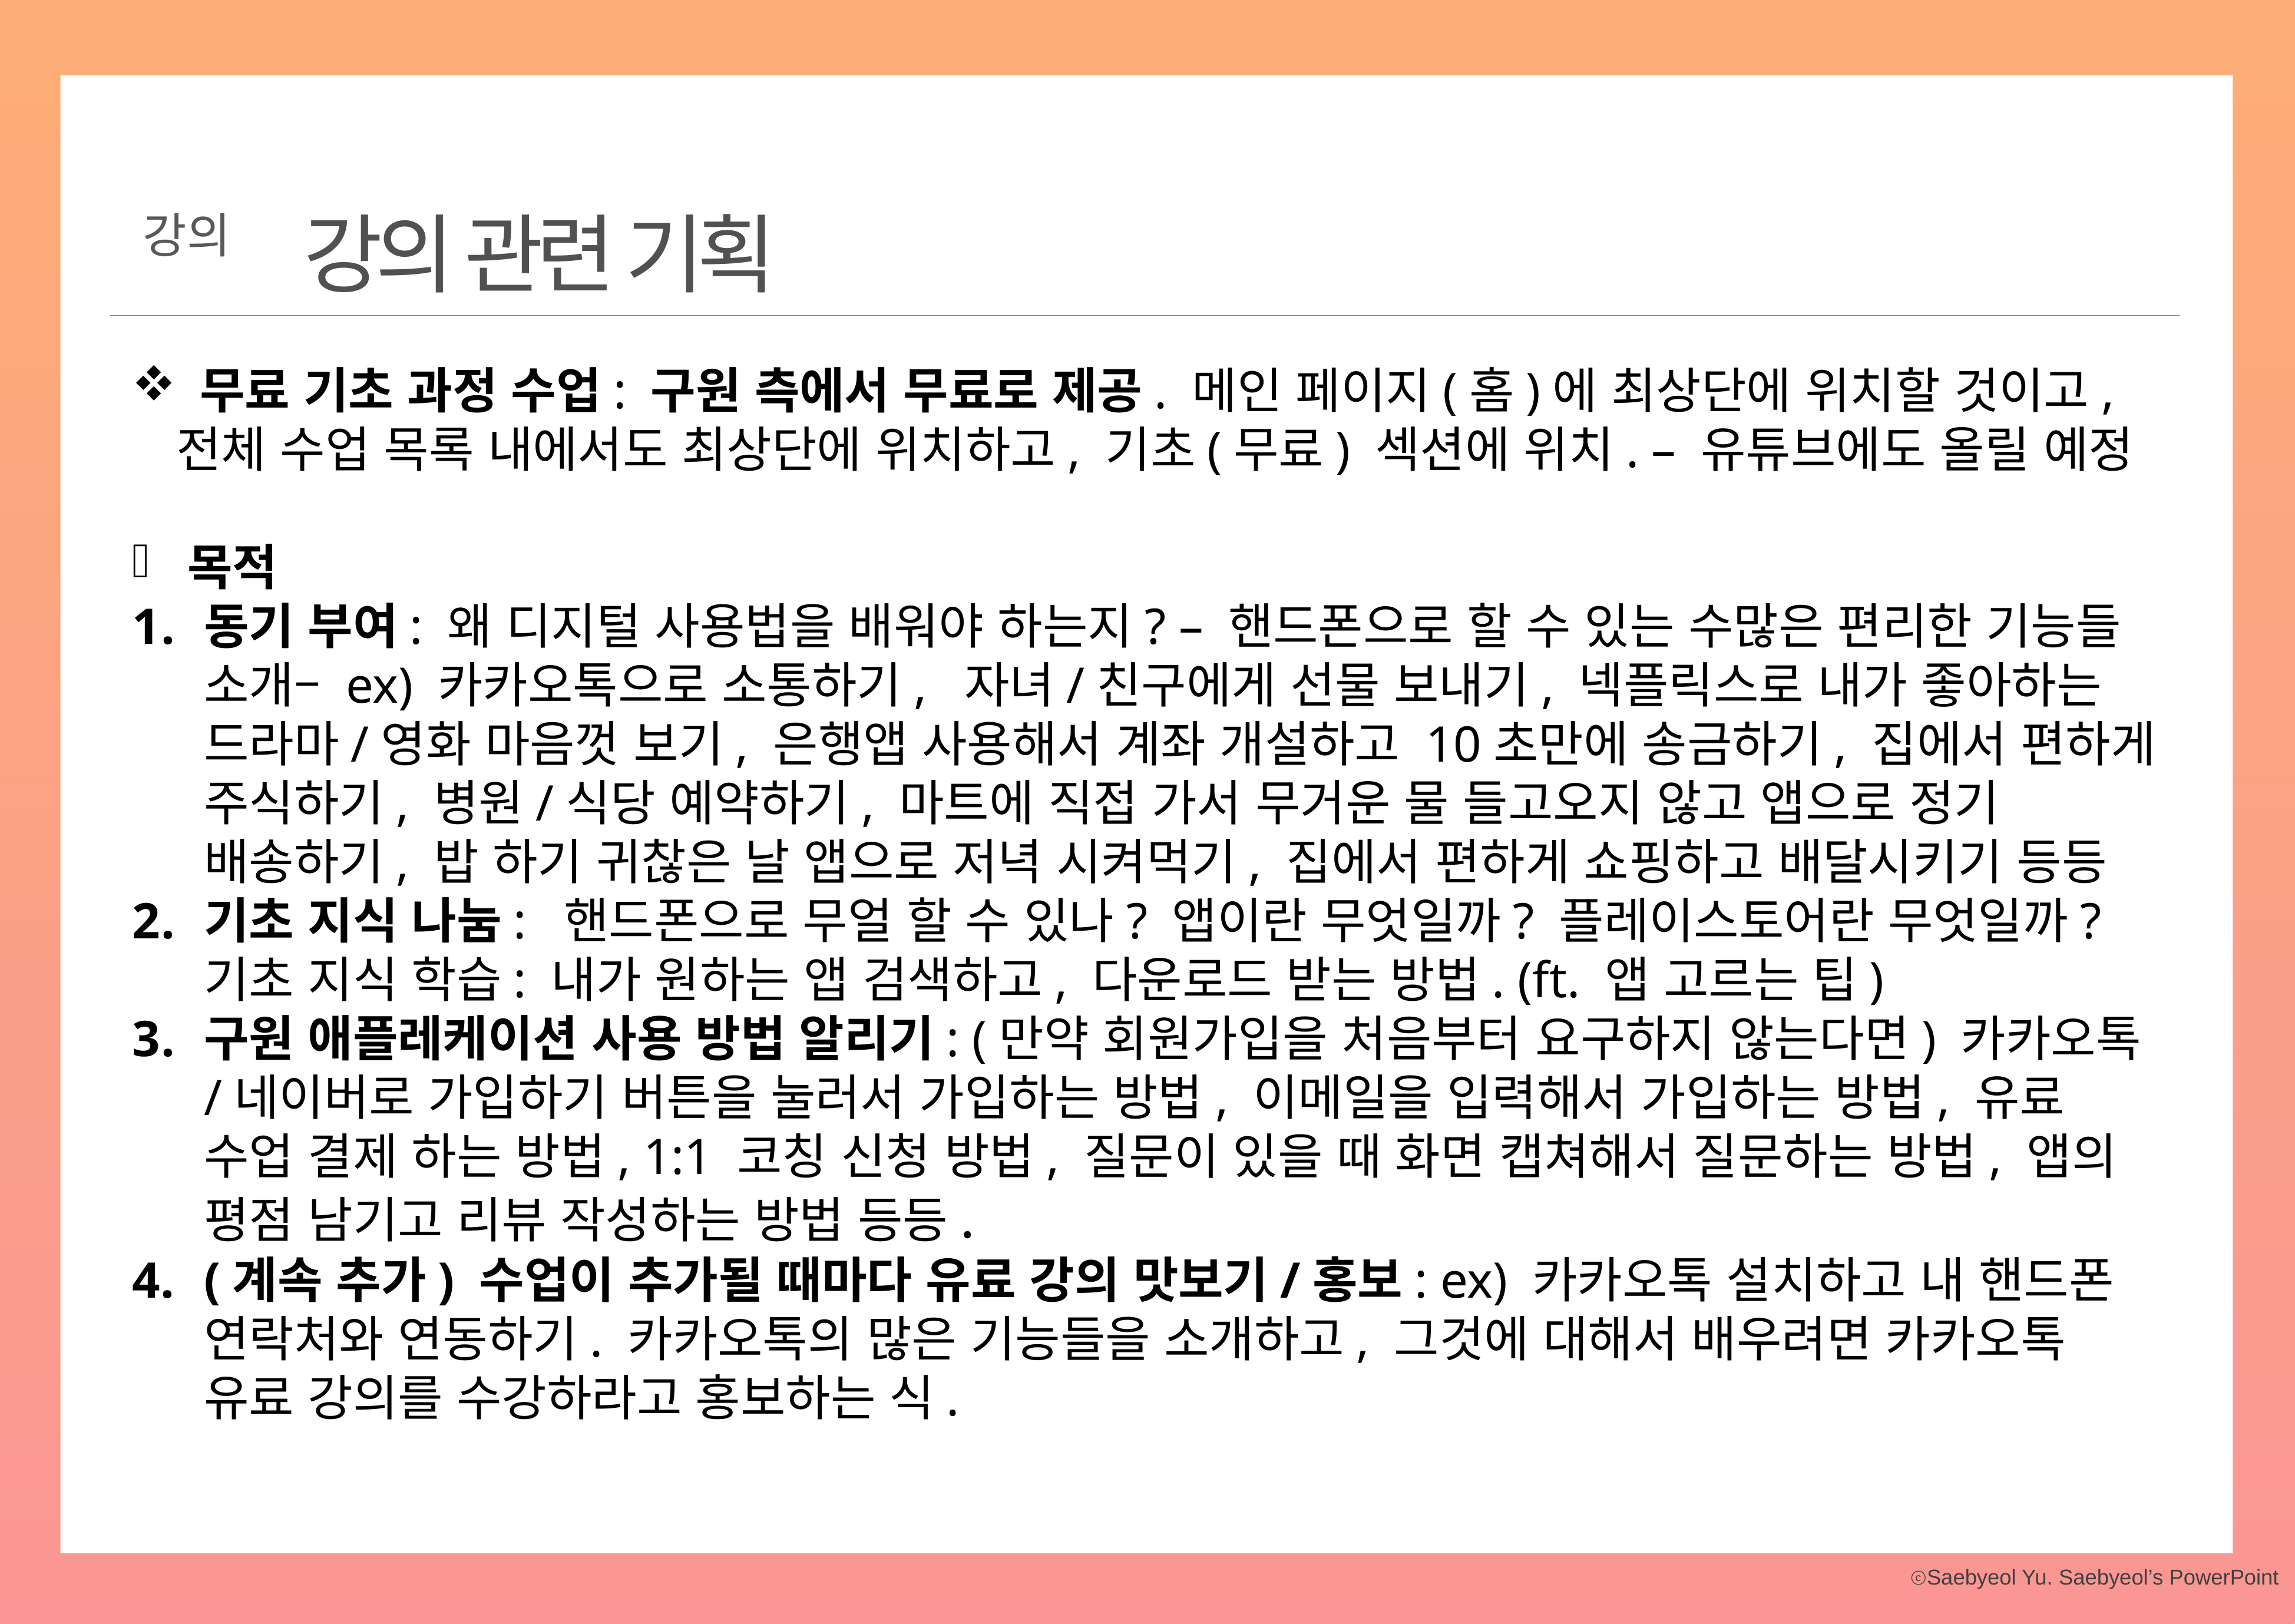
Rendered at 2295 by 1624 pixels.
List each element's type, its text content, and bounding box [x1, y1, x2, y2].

text_box 무료 기초 과정 수업: 구원 측에서 무료로 제공. 메인 페이지(홈)에 최상단에 위치할 것이고, 전체 수업 목록 내에서도 최상단에 위치하고, 기초(무료) 섹션에 위치. – 유튜브에도 올릴 예정 목적 동기 부여: 왜 디지털 사용법을 배워야 하는지? – 핸드폰으로 할 수 있는 수많은 편리한 기능들 소개– ex) 카카오톡으로 소통하기, 자녀/친구에게 선물 보내기, 넥플릭스로 내가 좋아하는 드라마/영화 마음껏 보기, 은행앱 사용해서 계좌 개설하고 10초만에 송금하기, 집에서 편하게 주식하기, 병원/식당 예약하기, 마트에 직접 가서 무거운 물 들고오지 않고 앱으로 정기 배송하기, 밥 하기 귀찮은 날 앱으로 저녁 시켜먹기, 집에서 편하게 쇼핑하고 배달시키기 등등 기초 지식 나눔: 핸드폰으로 무얼 할 수 있나? 앱이란 무엇일까? 플레이스토어란 무엇일까? 기초 지식 학습: 내가 원하는 앱 검색하고, 다운로드 받는 방법. (ft. 앱 고르는 팁) 구원 애플레케이션 사용 방법 알리기: (만약 회원가입을 처음부터 요구하지 않는다면) 카카오톡/네이버로 가입하기 버튼을 눌러서 가입하는 방법, 이메일을 입력해서 가입하는 방법, 유료 수업 결제 하는 방법, 1:1 코칭 신청 방법, 질문이 있을 때 화면 캡쳐해서 질문하는 방법, 앱의 평점 남기고 리뷰 작성하는 방법 등등. (계속 추가) 수업이 추가될 때마다 유료 강의 맛보기/홍보: ex) 카카오톡 설치하고 내 핸드폰 연락처와 연동하기. 카카오톡의 많은 기능들을 소개하고, 그것에 대해서 배우려면 카카오톡 유료 강의를 수강하라고 홍보하는 식. [123, 355, 2171, 1560]
text_box 강의 [134, 201, 273, 267]
text_box 강의 관련 기획 [295, 195, 785, 307]
